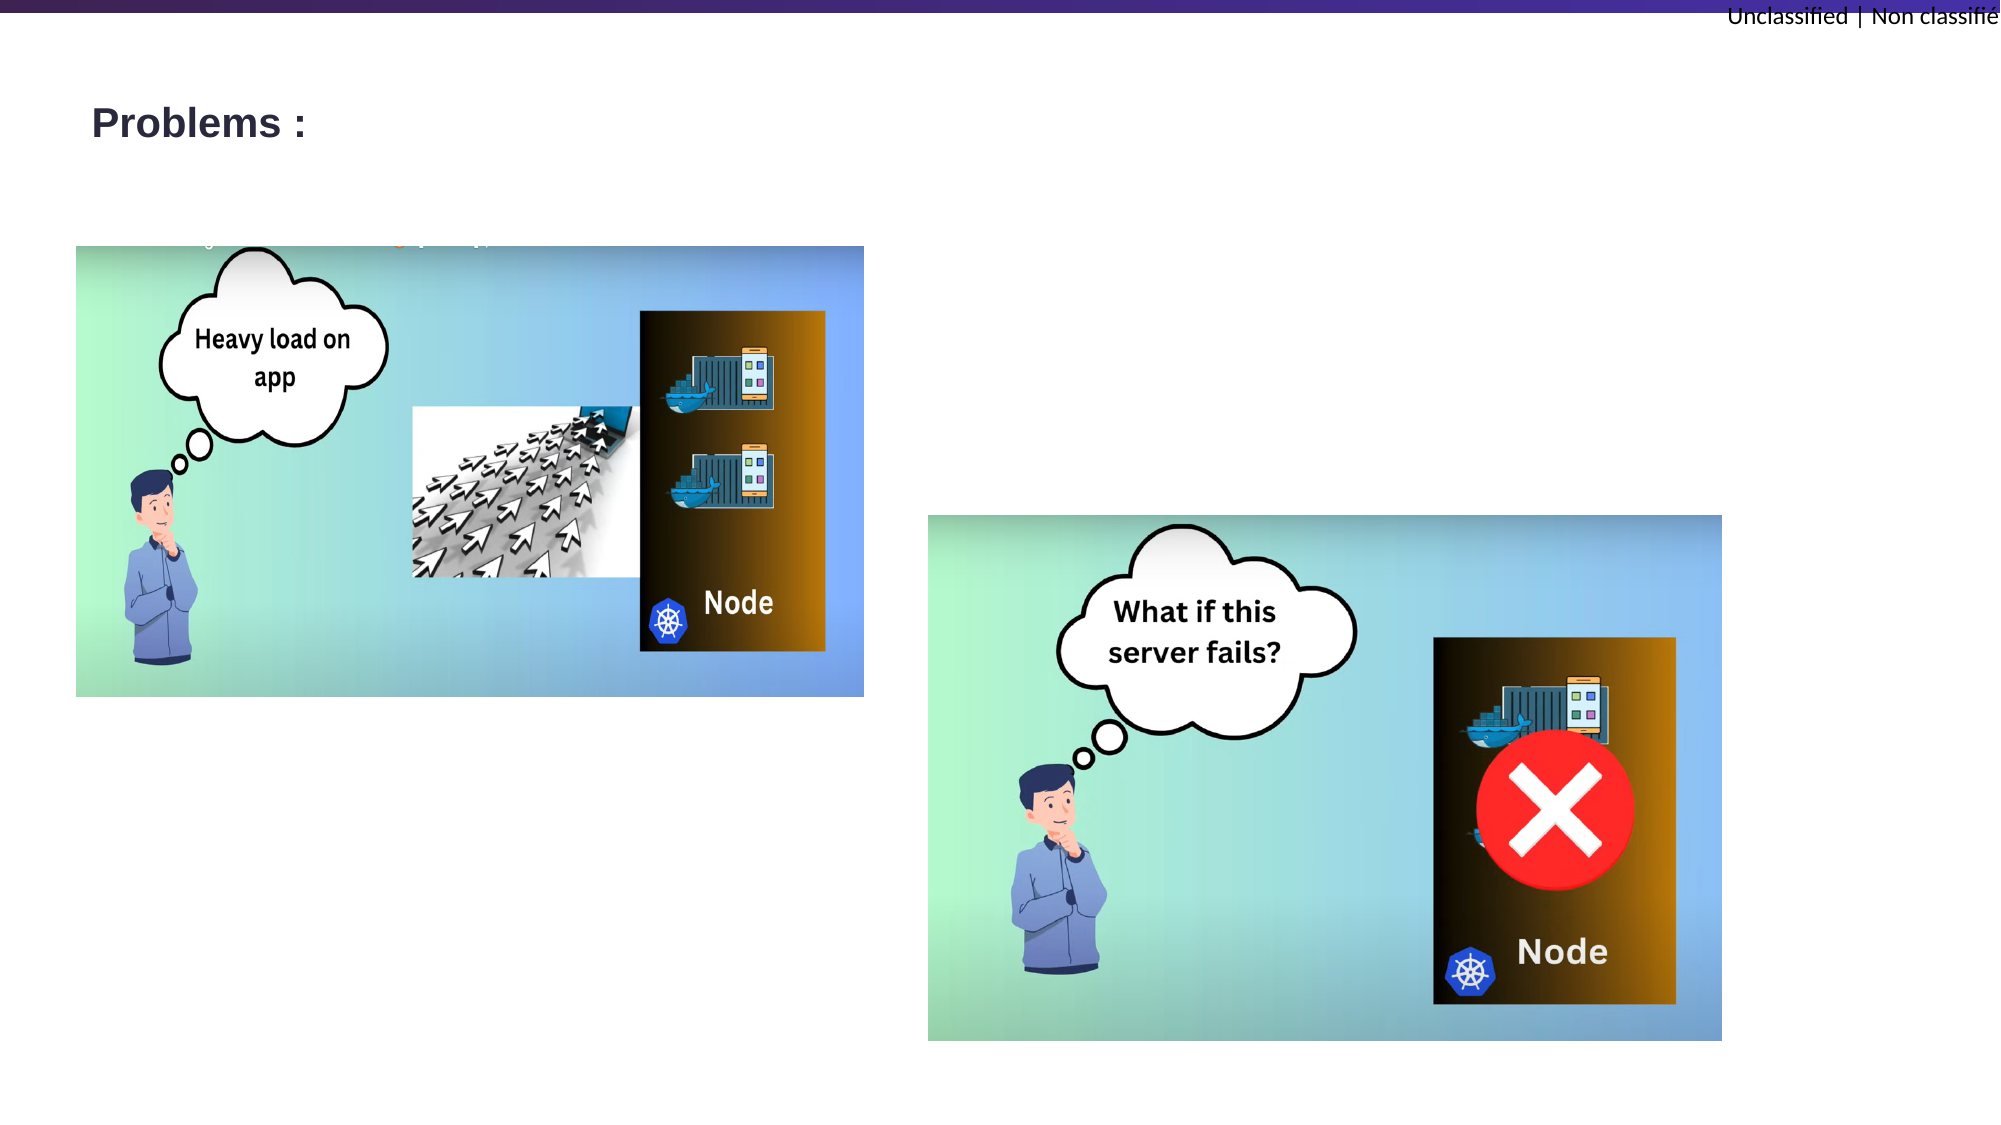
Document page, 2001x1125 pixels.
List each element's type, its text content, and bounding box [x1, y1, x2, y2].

title Problems : [91, 86, 956, 170]
picture [75, 245, 864, 697]
picture [928, 514, 1723, 1041]
